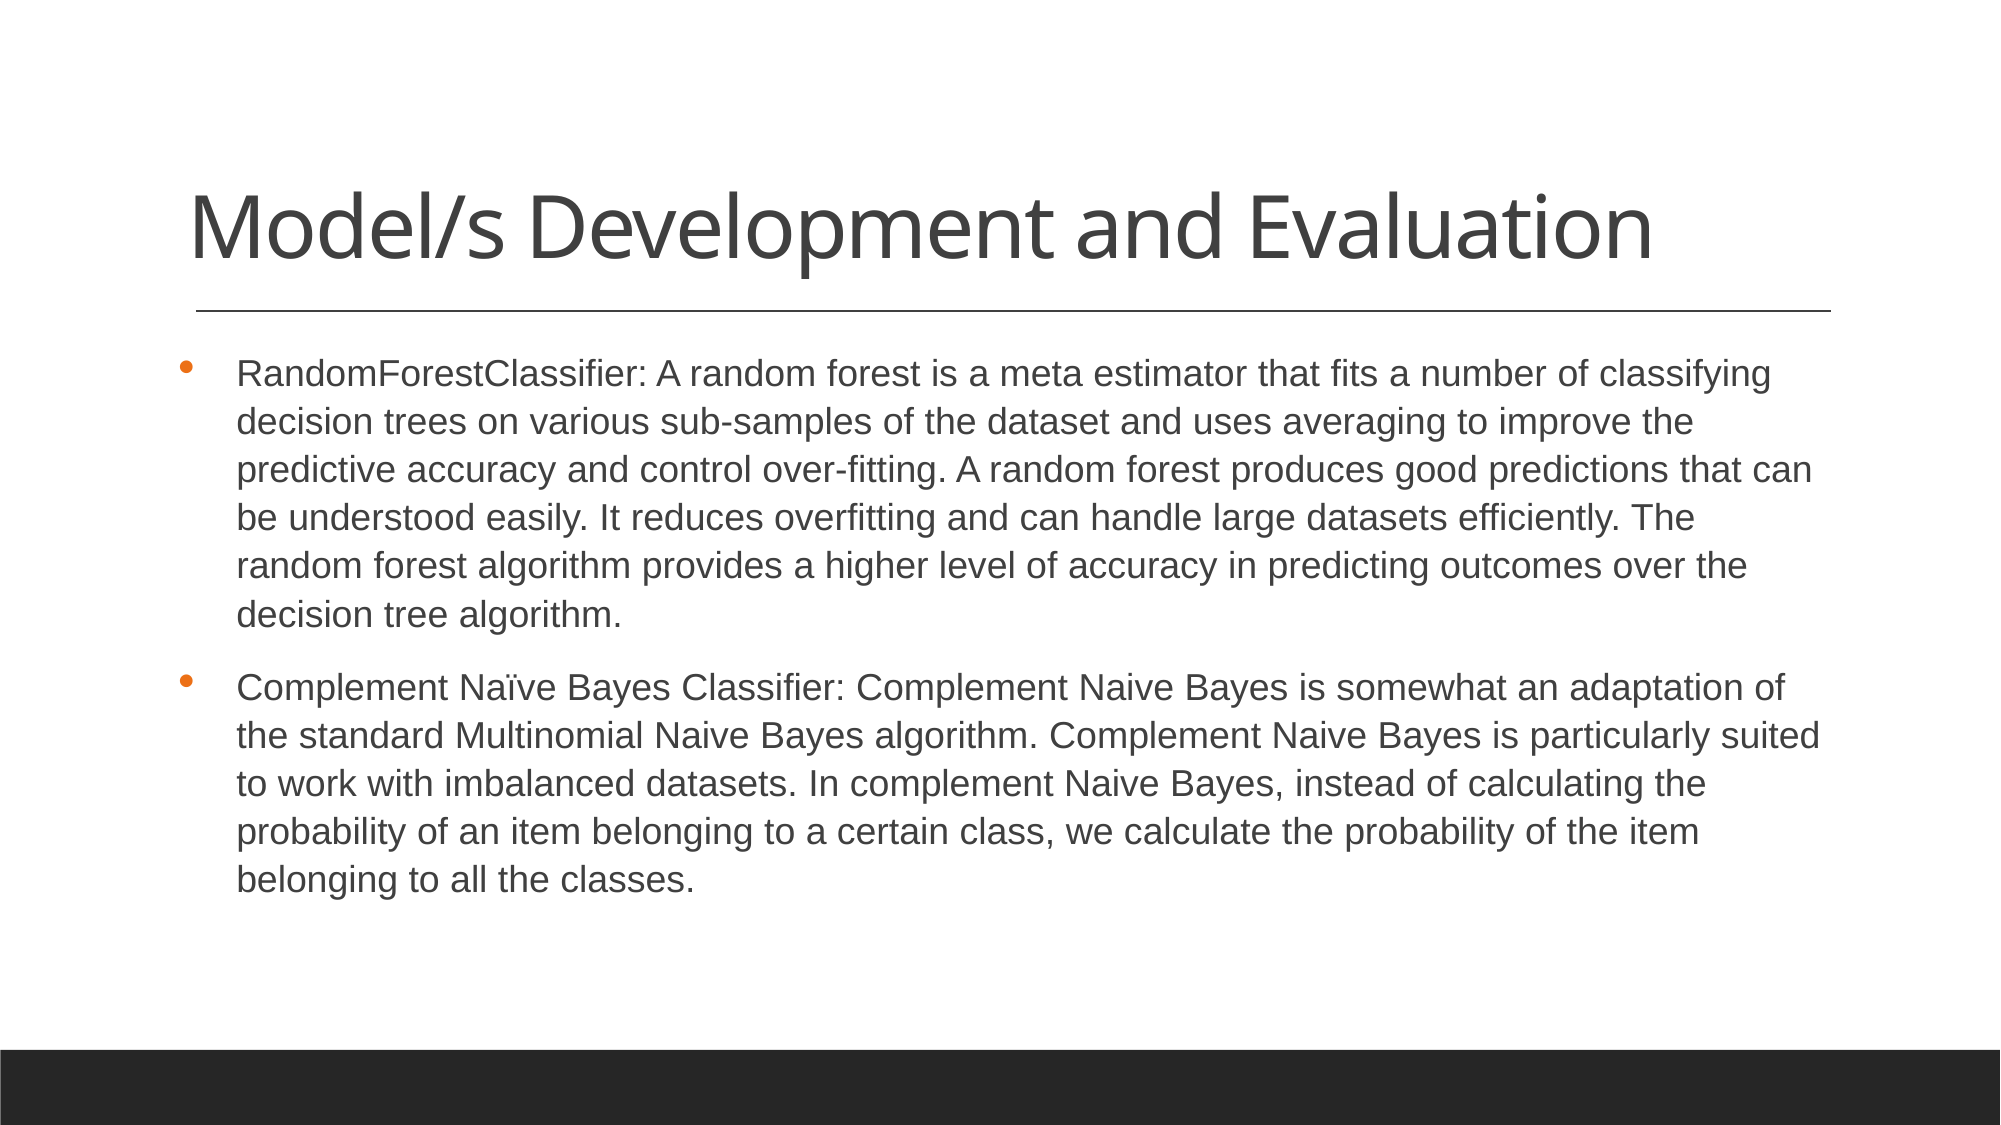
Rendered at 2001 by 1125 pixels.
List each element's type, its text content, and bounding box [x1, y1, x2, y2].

title Model/s Development and Evaluation [179, 46, 1831, 286]
list RandomForestClassifier: A random forest is a meta estimator that fits a number of classifying decision trees on various sub-samples of the dataset and uses averaging to improve the predictive accuracy and control over-fitting. A random forest produces good predictions that can be understood easily. It reduces overfitting and can handle large datasets efficiently. The random forest algorithm provides a higher level of accuracy in predicting outcomes over the decision tree algorithm. Complement Naïve Bayes Classifier: Complement Naive Bayes is somewhat an adaptation of the standard Multinomial Naive Bayes algorithm. Complement Naive Bayes is particularly suited to work with imbalanced datasets. In complement Naive Bayes, instead of calculating the probability of an item belonging to a certain class, we calculate the probability of the item belonging to all the classes. [179, 345, 1831, 964]
